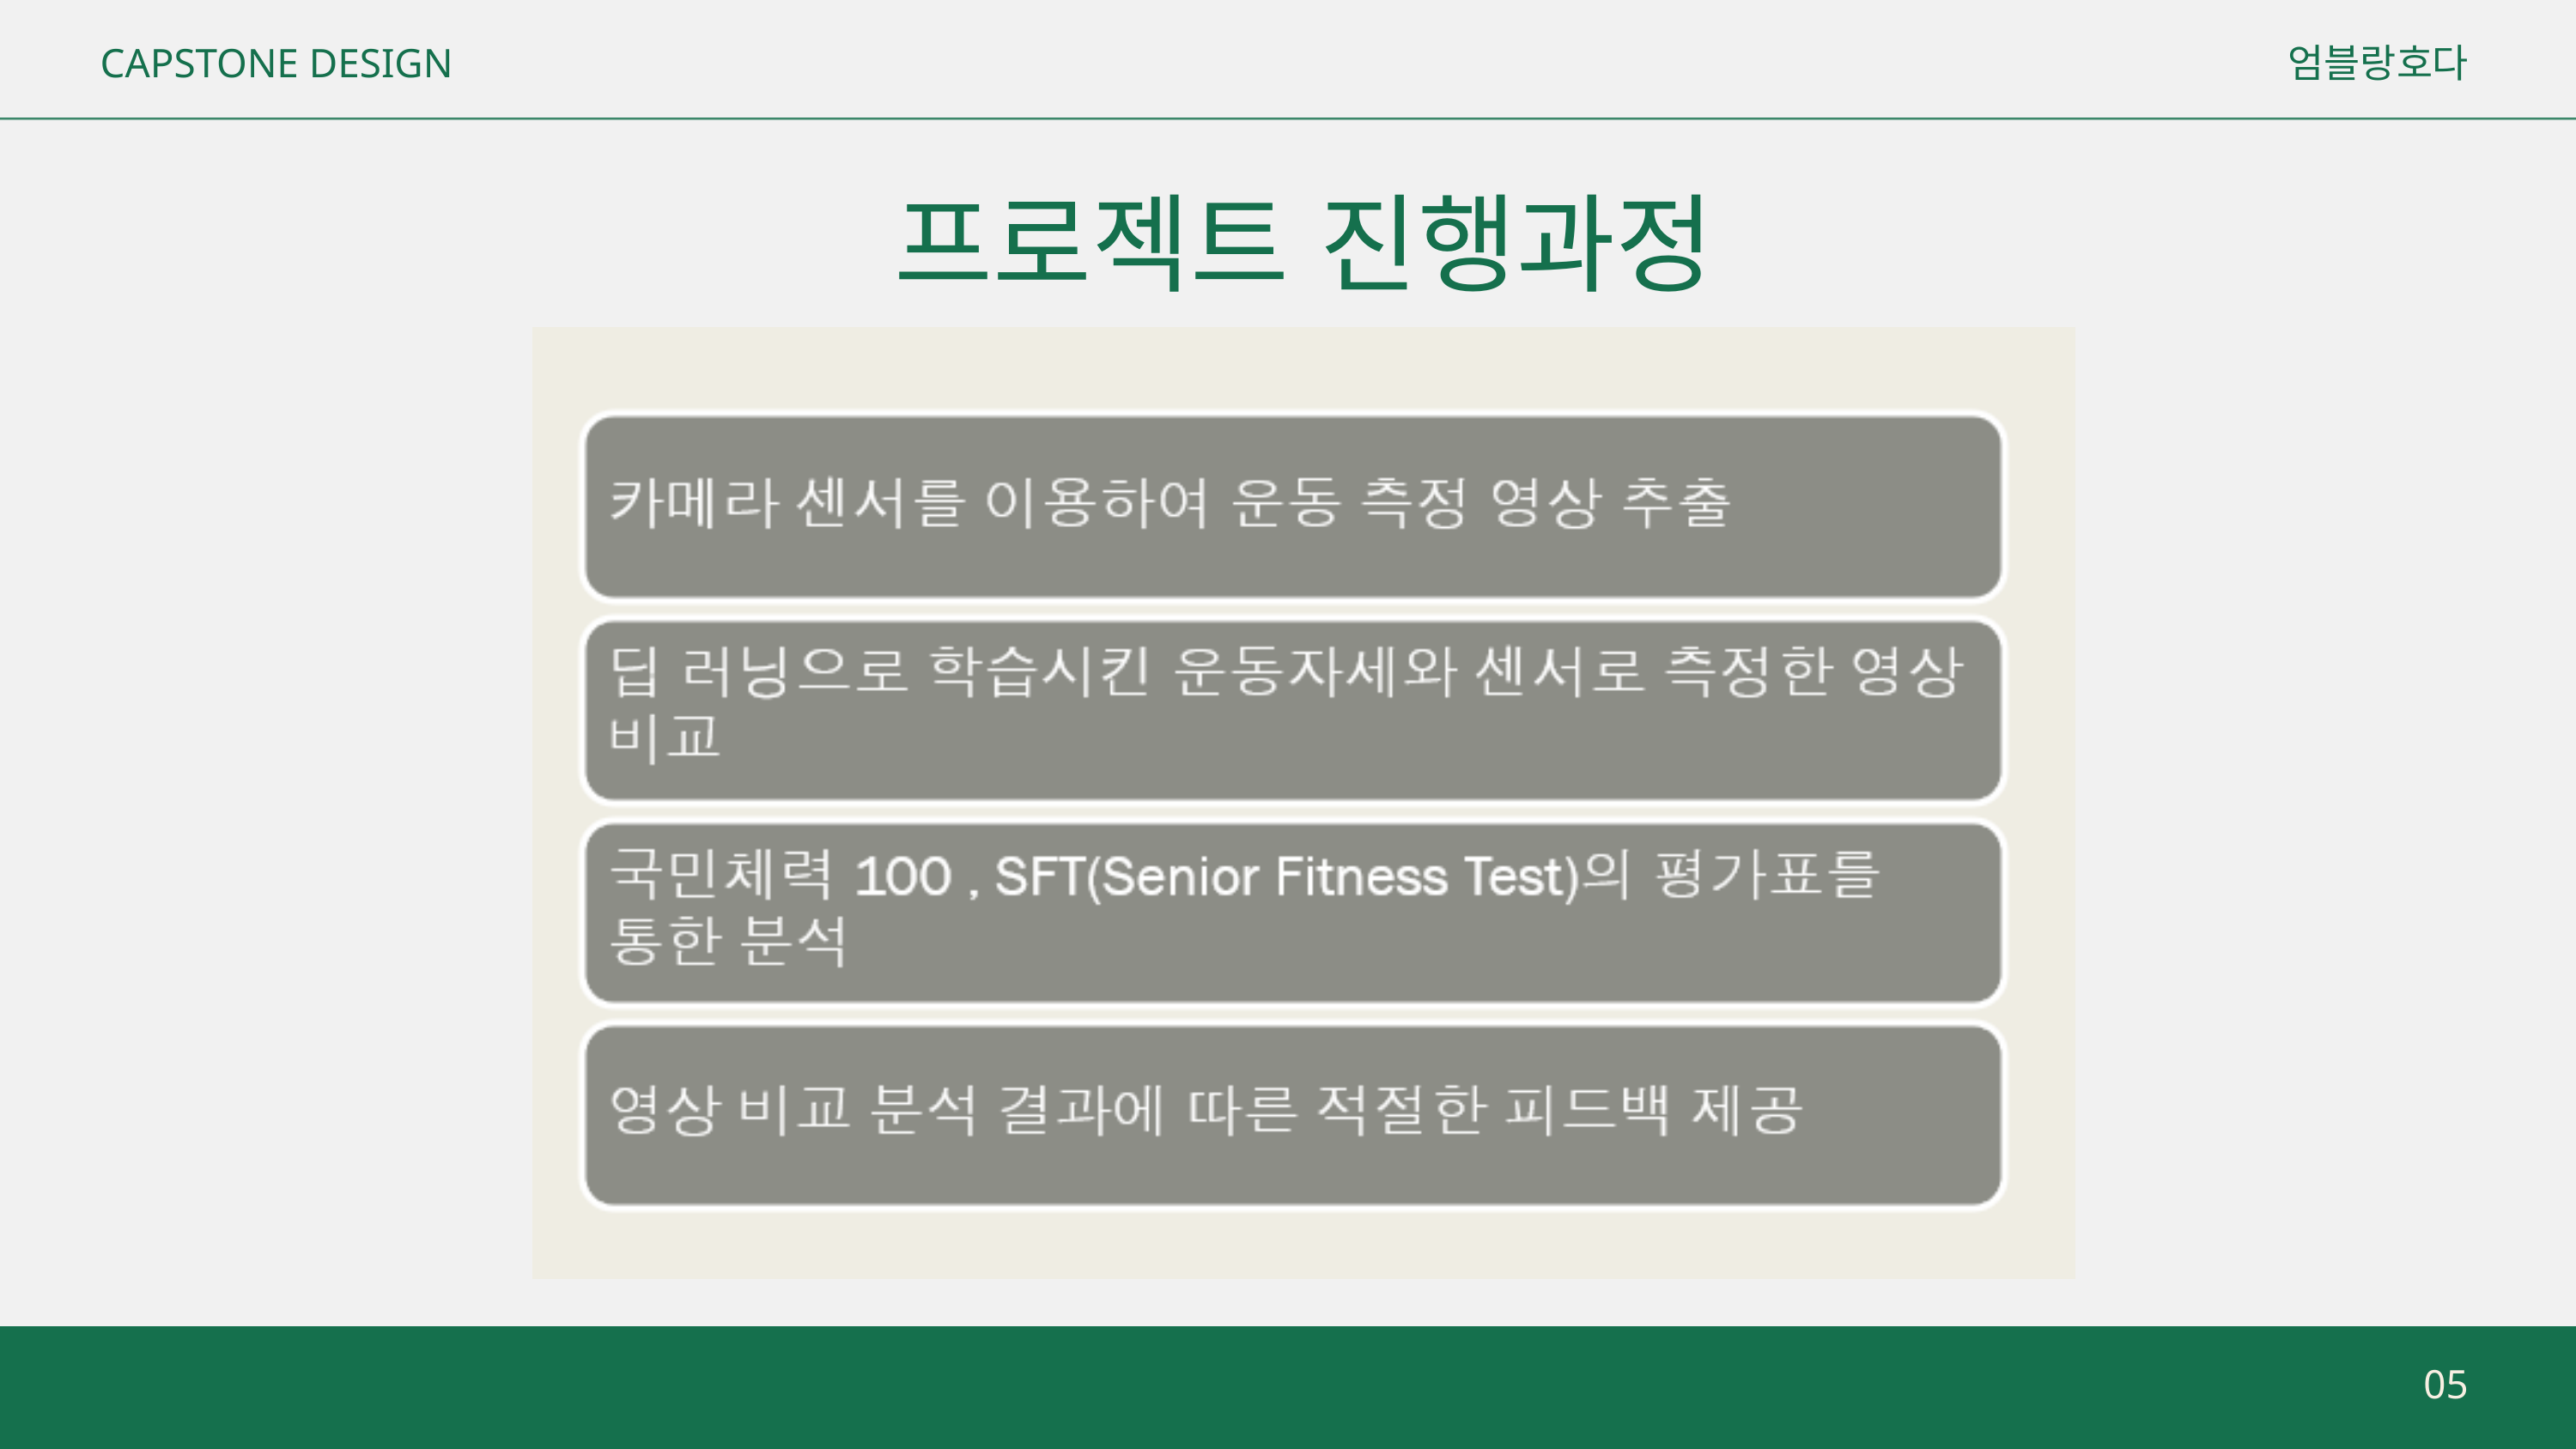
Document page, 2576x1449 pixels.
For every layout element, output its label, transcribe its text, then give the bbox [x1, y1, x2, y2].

text_box 엄블랑호다 [1984, 35, 2469, 92]
text_box 프로젝트 진행과정 [583, 189, 2026, 324]
picture [532, 327, 2075, 1280]
text_box CAPSTONE DESIGN [100, 35, 586, 92]
picture [0, 1326, 2576, 1449]
